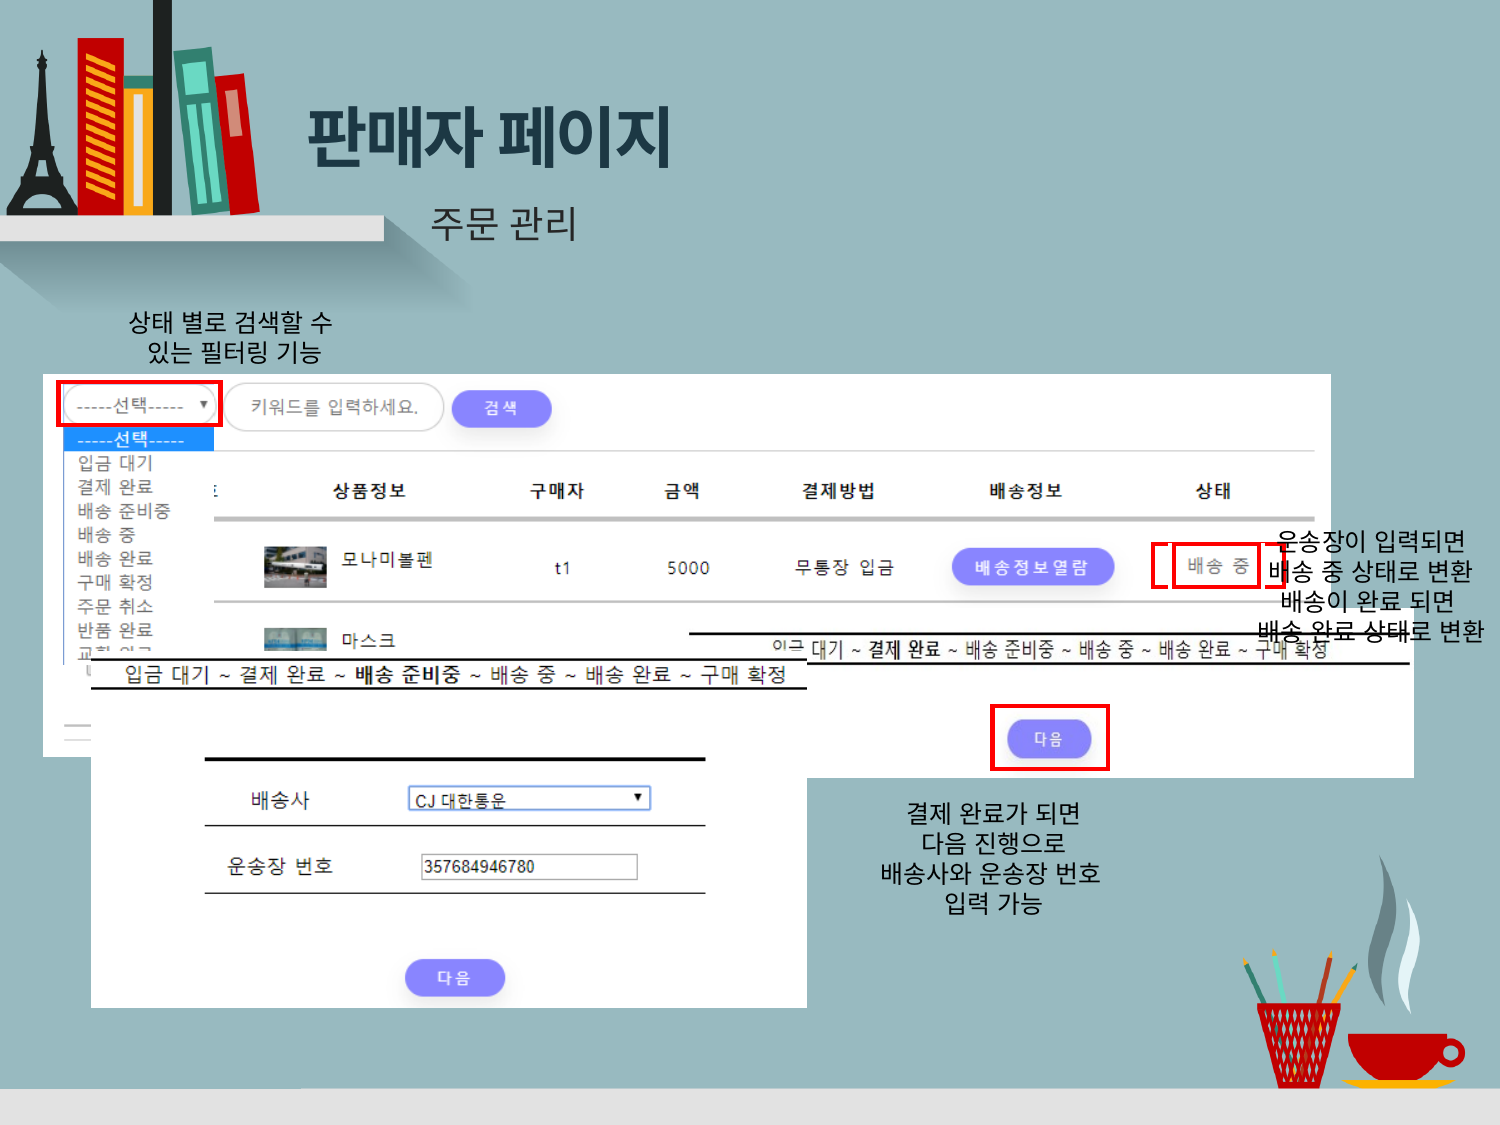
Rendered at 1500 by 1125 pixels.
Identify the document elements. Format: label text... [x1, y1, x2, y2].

text_box 결제 완료가 되면 다음 진행으로 배송사와 운송장 번호 입력 가능 [821, 791, 1167, 926]
title 판매자 페이지 [291, 89, 1270, 194]
text_box 상태 별로 검색할 수 있는 필터링 기능 [91, 300, 379, 374]
text_box 운송장이 입력되면 배송 중 상태로 변환 배송이 완료 되면 배송 완료 상태로 변환 [1331, 519, 1500, 654]
picture [0, 0, 1500, 1125]
text_box 주문 관리 [415, 187, 1157, 260]
